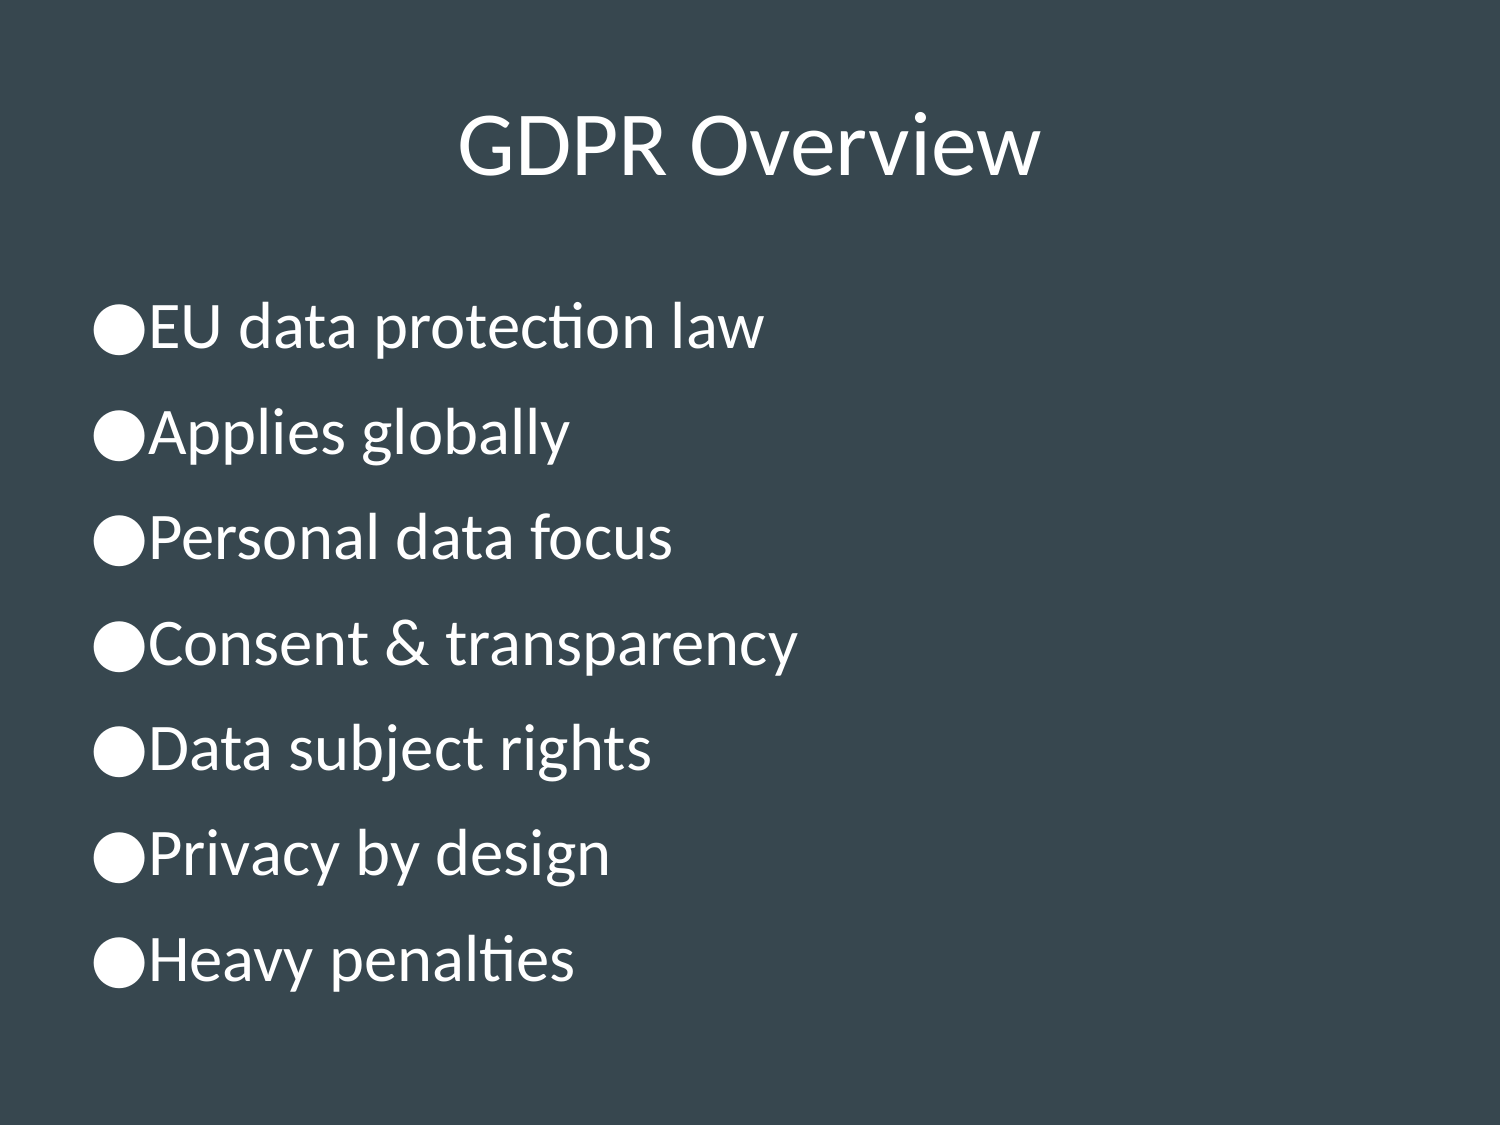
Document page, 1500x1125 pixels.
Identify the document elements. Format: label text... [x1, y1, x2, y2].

title GDPR Overview [75, 45, 1425, 233]
list EU data protection law Applies globally Personal data focus Consent & transparency Data subject rights Privacy by design Heavy penalties [75, 262, 1425, 1005]
